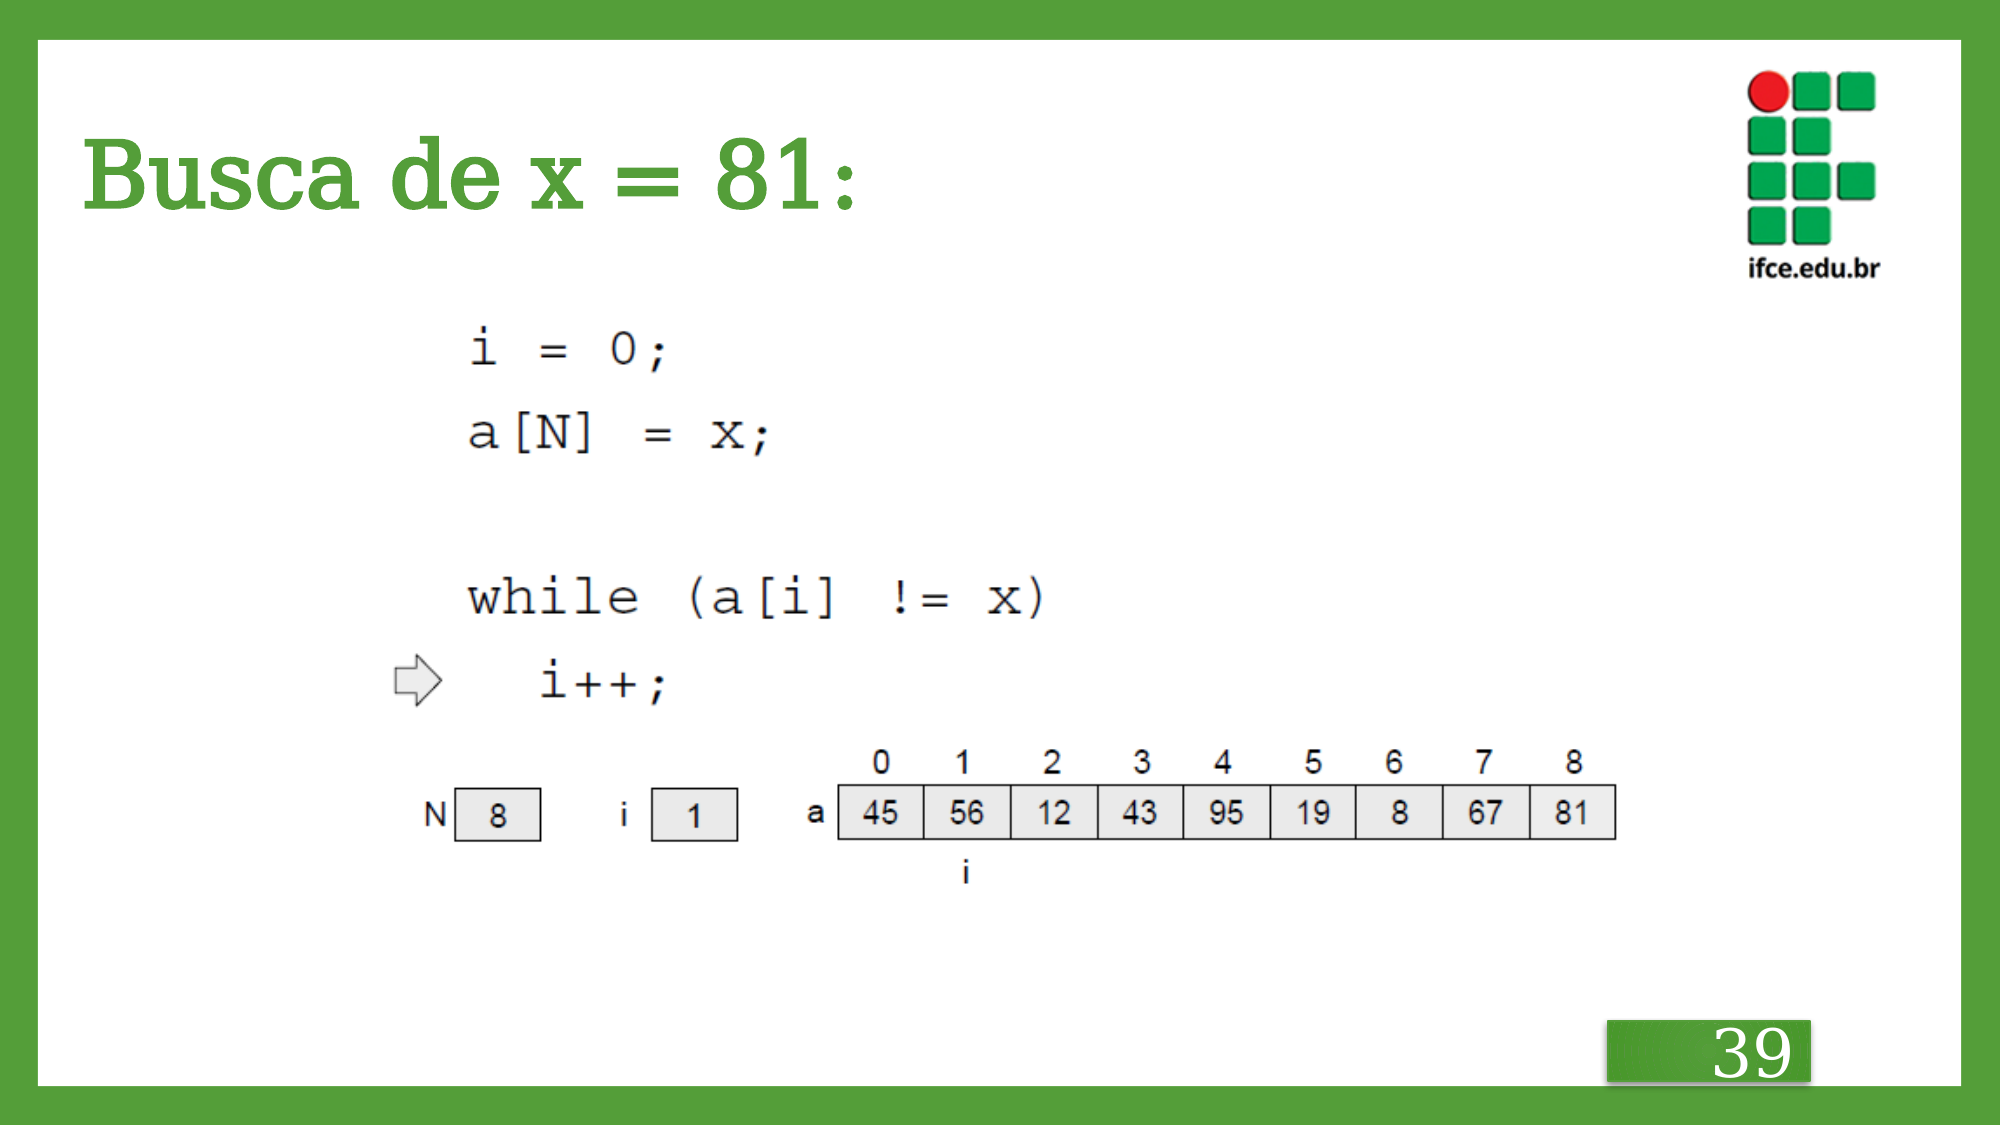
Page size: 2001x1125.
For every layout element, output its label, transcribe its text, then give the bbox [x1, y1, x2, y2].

slide_number 39 [1607, 1020, 1811, 1082]
picture [378, 308, 1628, 911]
picture [1661, 45, 1957, 296]
title Busca de x = 81: [65, 66, 1656, 289]
